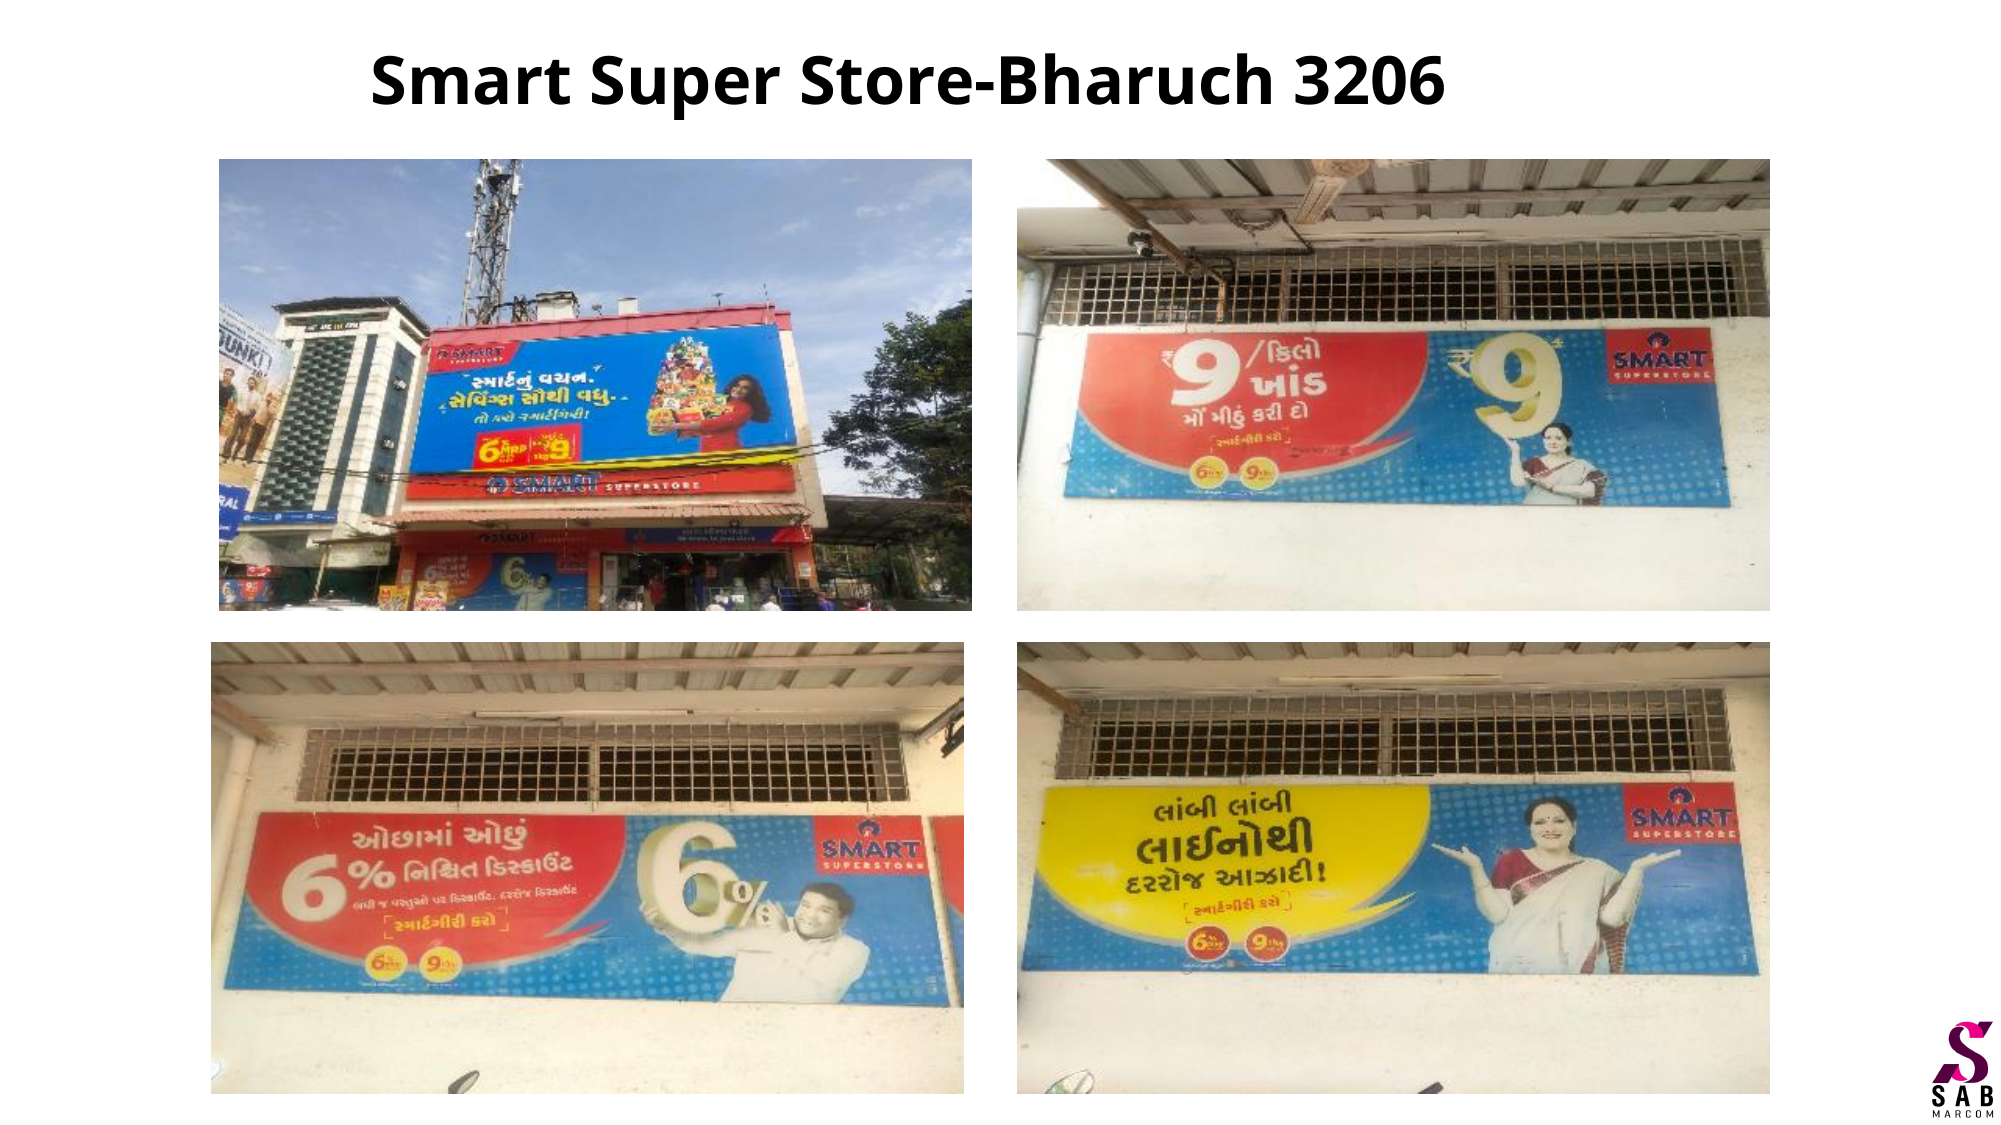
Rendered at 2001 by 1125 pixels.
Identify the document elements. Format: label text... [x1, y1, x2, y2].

picture [1017, 159, 1770, 611]
text_box Smart Super Store-Bharuch 3206 [355, 30, 2000, 126]
picture [219, 159, 972, 611]
picture [1924, 1012, 2000, 1125]
picture [211, 642, 964, 1094]
picture [1017, 642, 1770, 1094]
